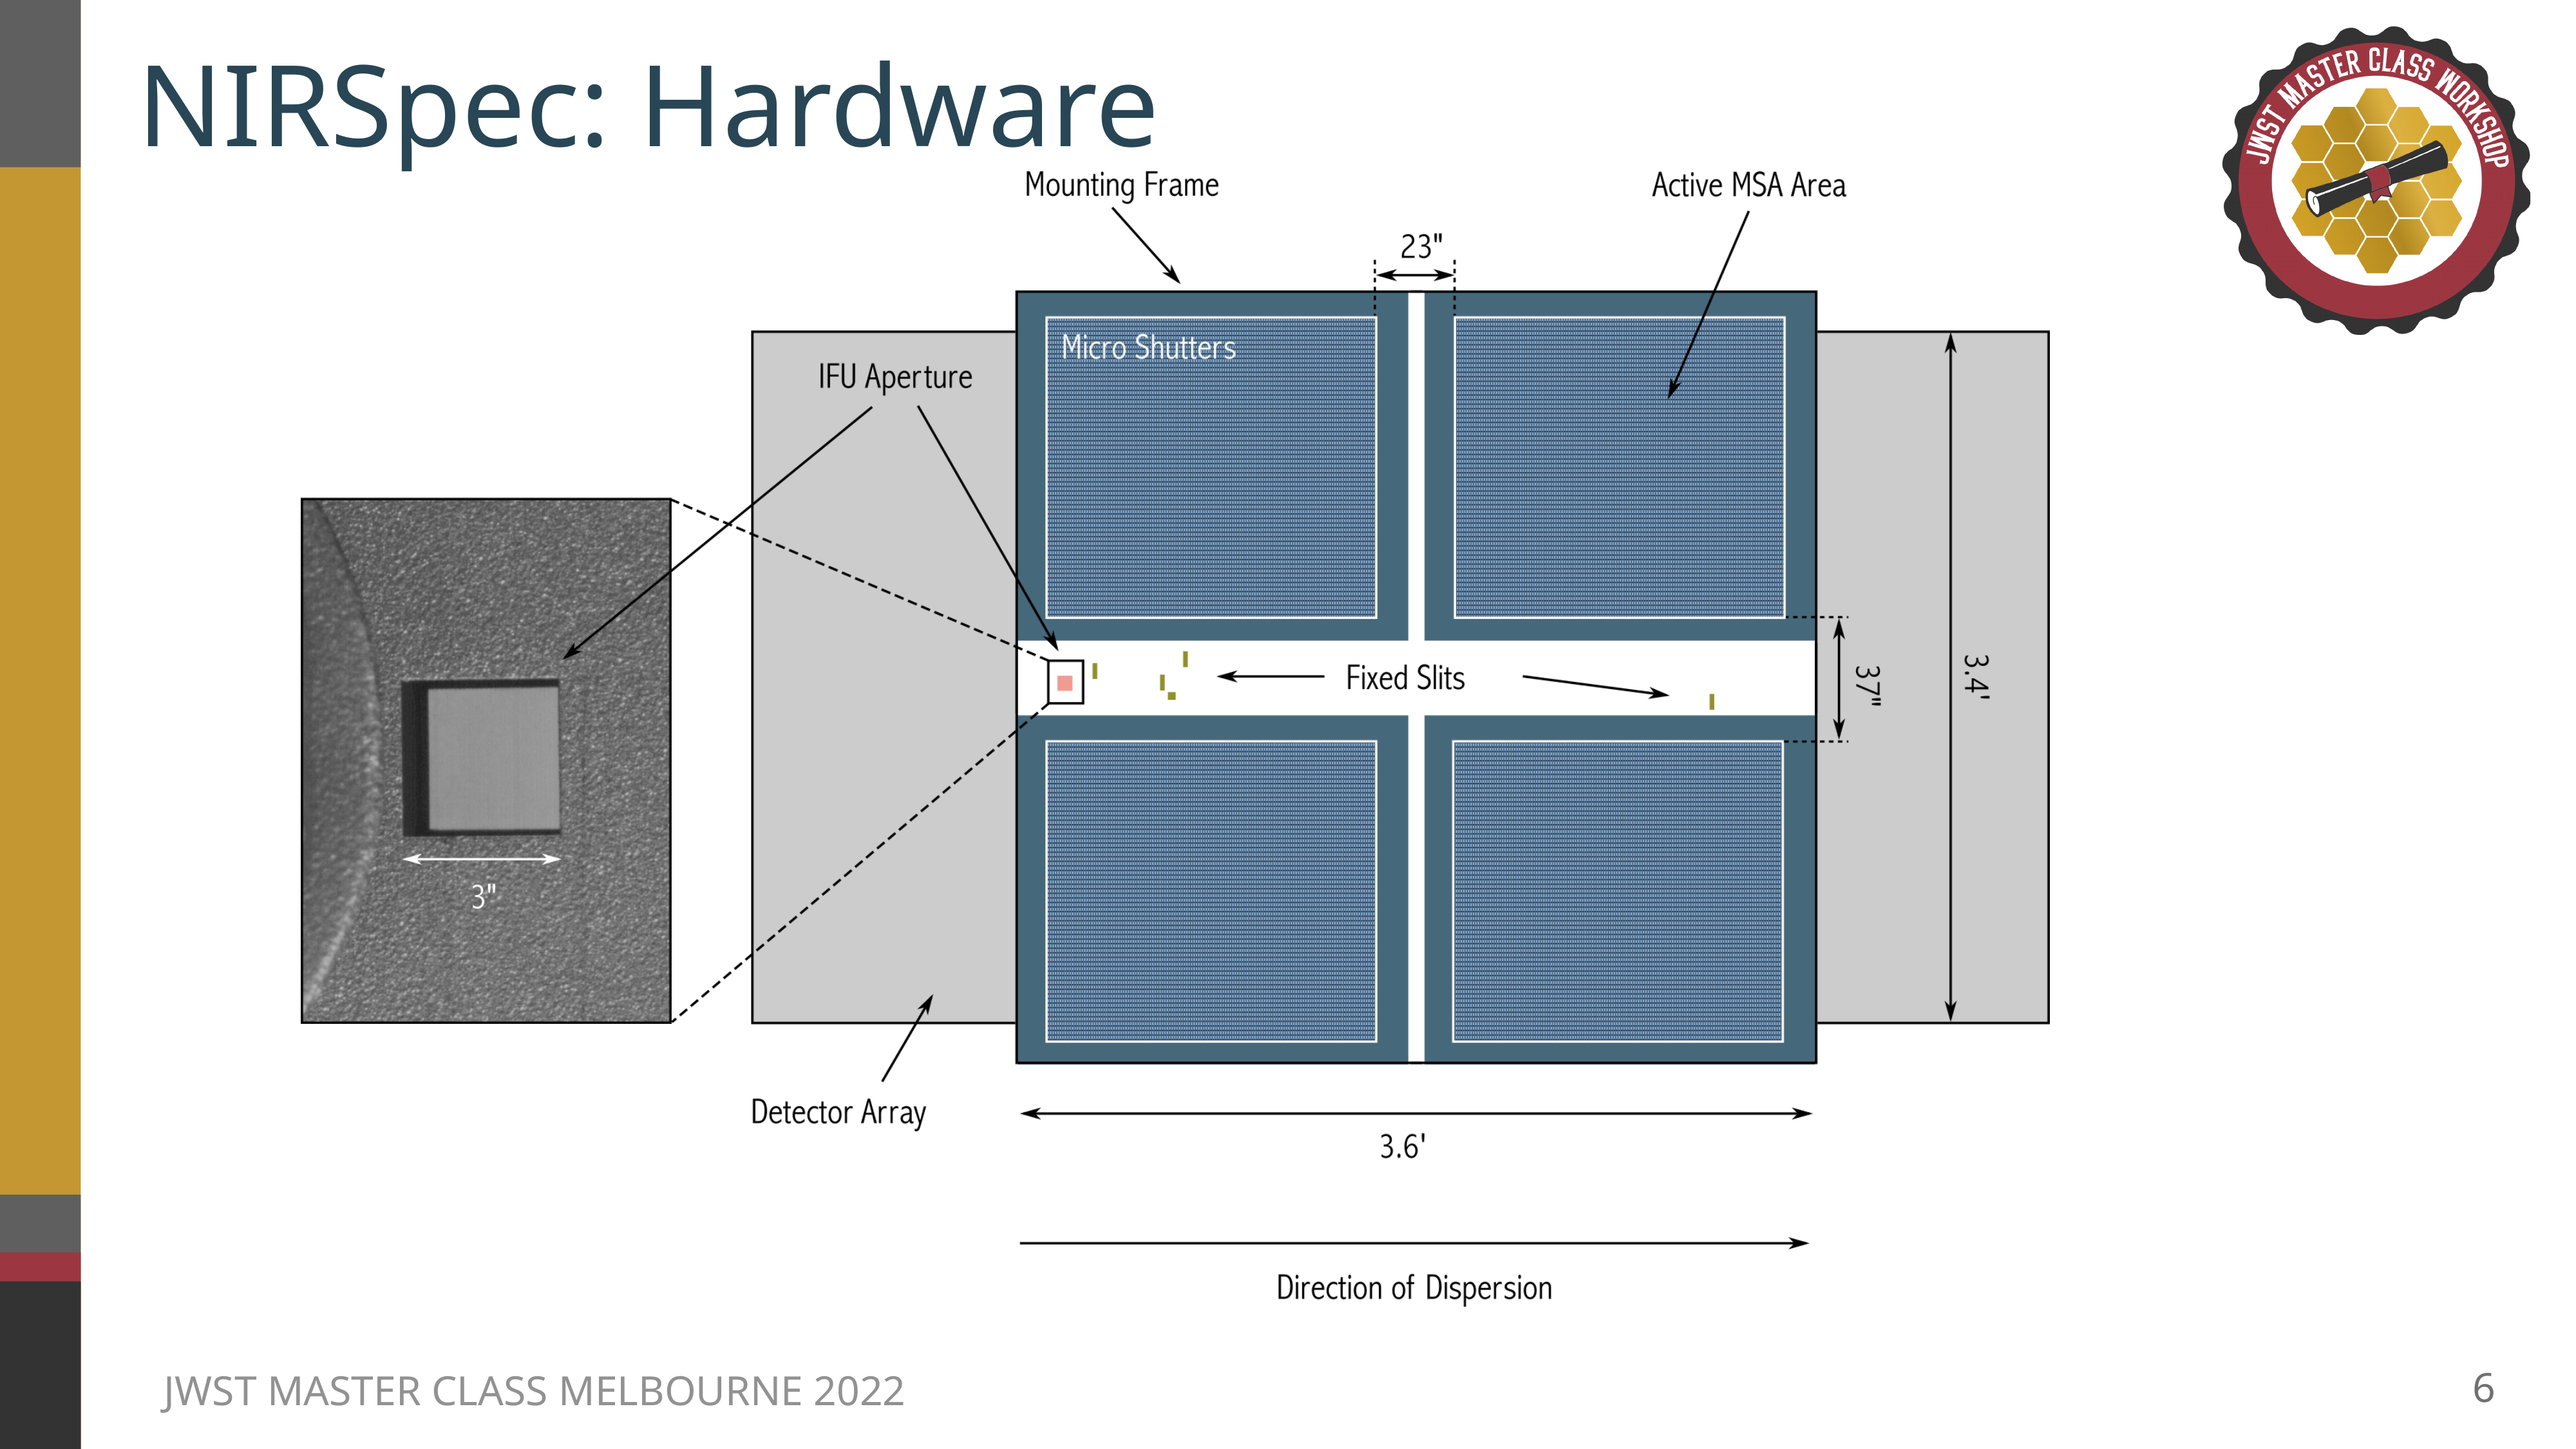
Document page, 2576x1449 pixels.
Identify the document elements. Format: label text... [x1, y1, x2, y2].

title NIRSpec: Hardware [131, 17, 2172, 186]
picture [2222, 26, 2531, 335]
slide_number 6 [2465, 1356, 2503, 1423]
picture [301, 171, 2050, 1307]
